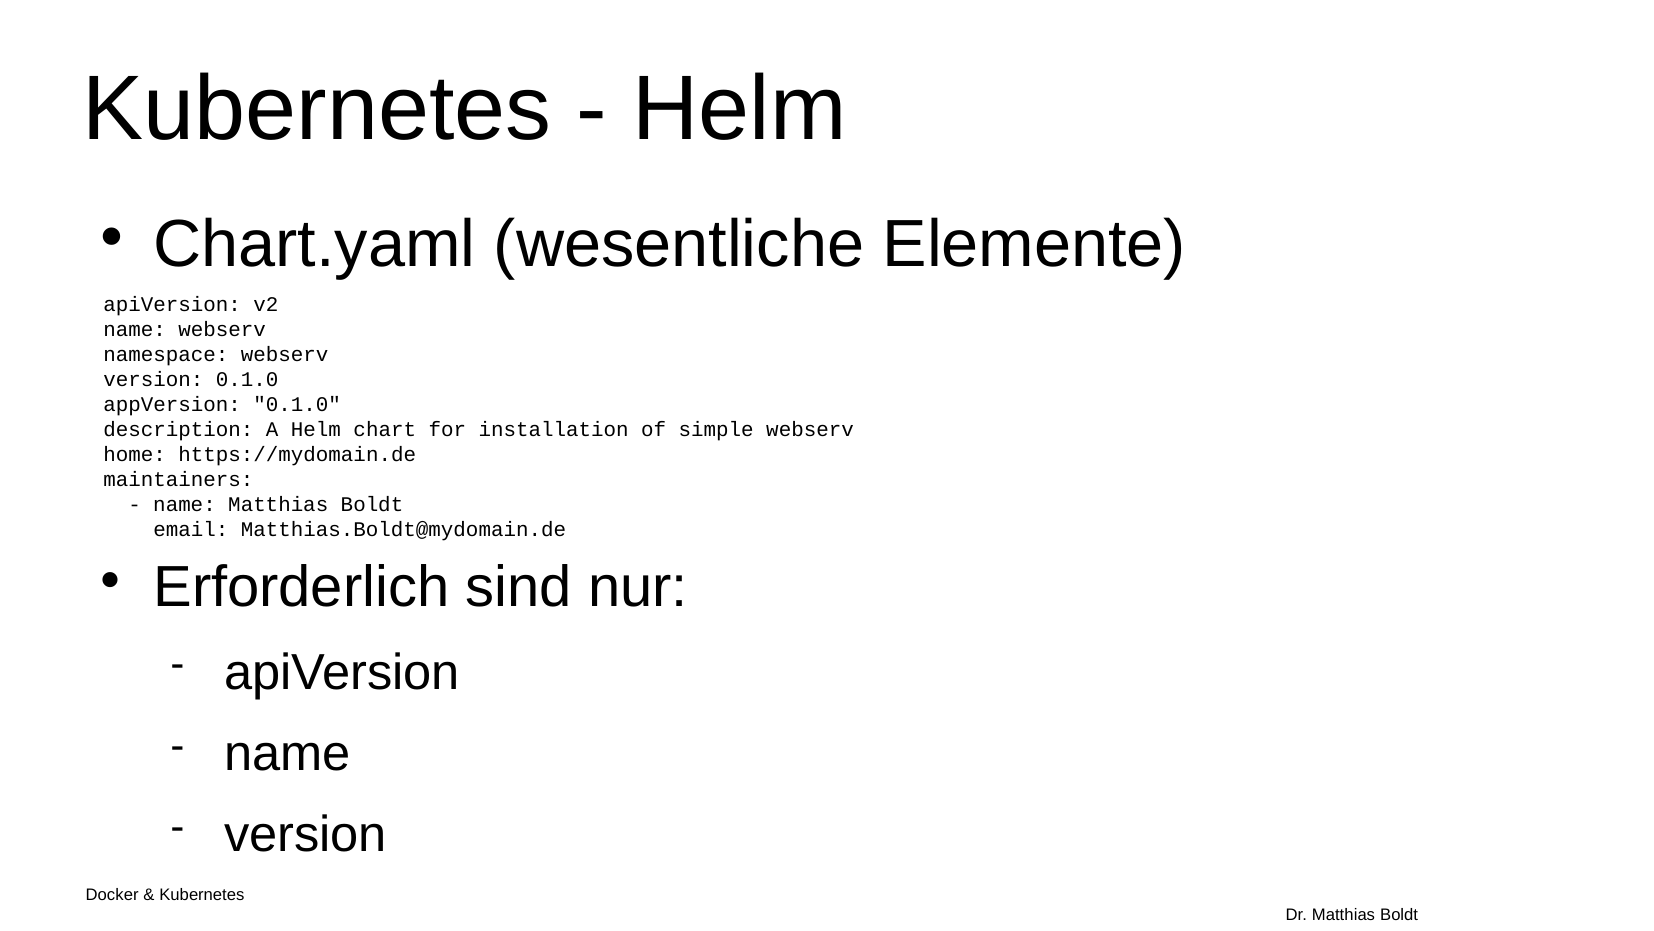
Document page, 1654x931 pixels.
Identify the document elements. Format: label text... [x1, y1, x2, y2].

text_box Erforderlich sind nur: apiVersion name version [82, 548, 1559, 863]
text_box apiVersion: v2 name: webserv namespace: webserv version: 0.1.0 appVersion: "0.1.0" description: A Helm chart for installation of simple webserv home: https://mydomain.de maintainers: - name: Matthias Boldt email: Matthias.Boldt@mydomain.de [88, 283, 1441, 548]
text_box Kubernetes - Helm [82, 25, 1571, 181]
text_box Docker & Kubernetes Dr. Matthias Boldt [70, 875, 1562, 910]
text_box Chart.yaml (wesentliche Elemente) [82, 199, 1559, 296]
